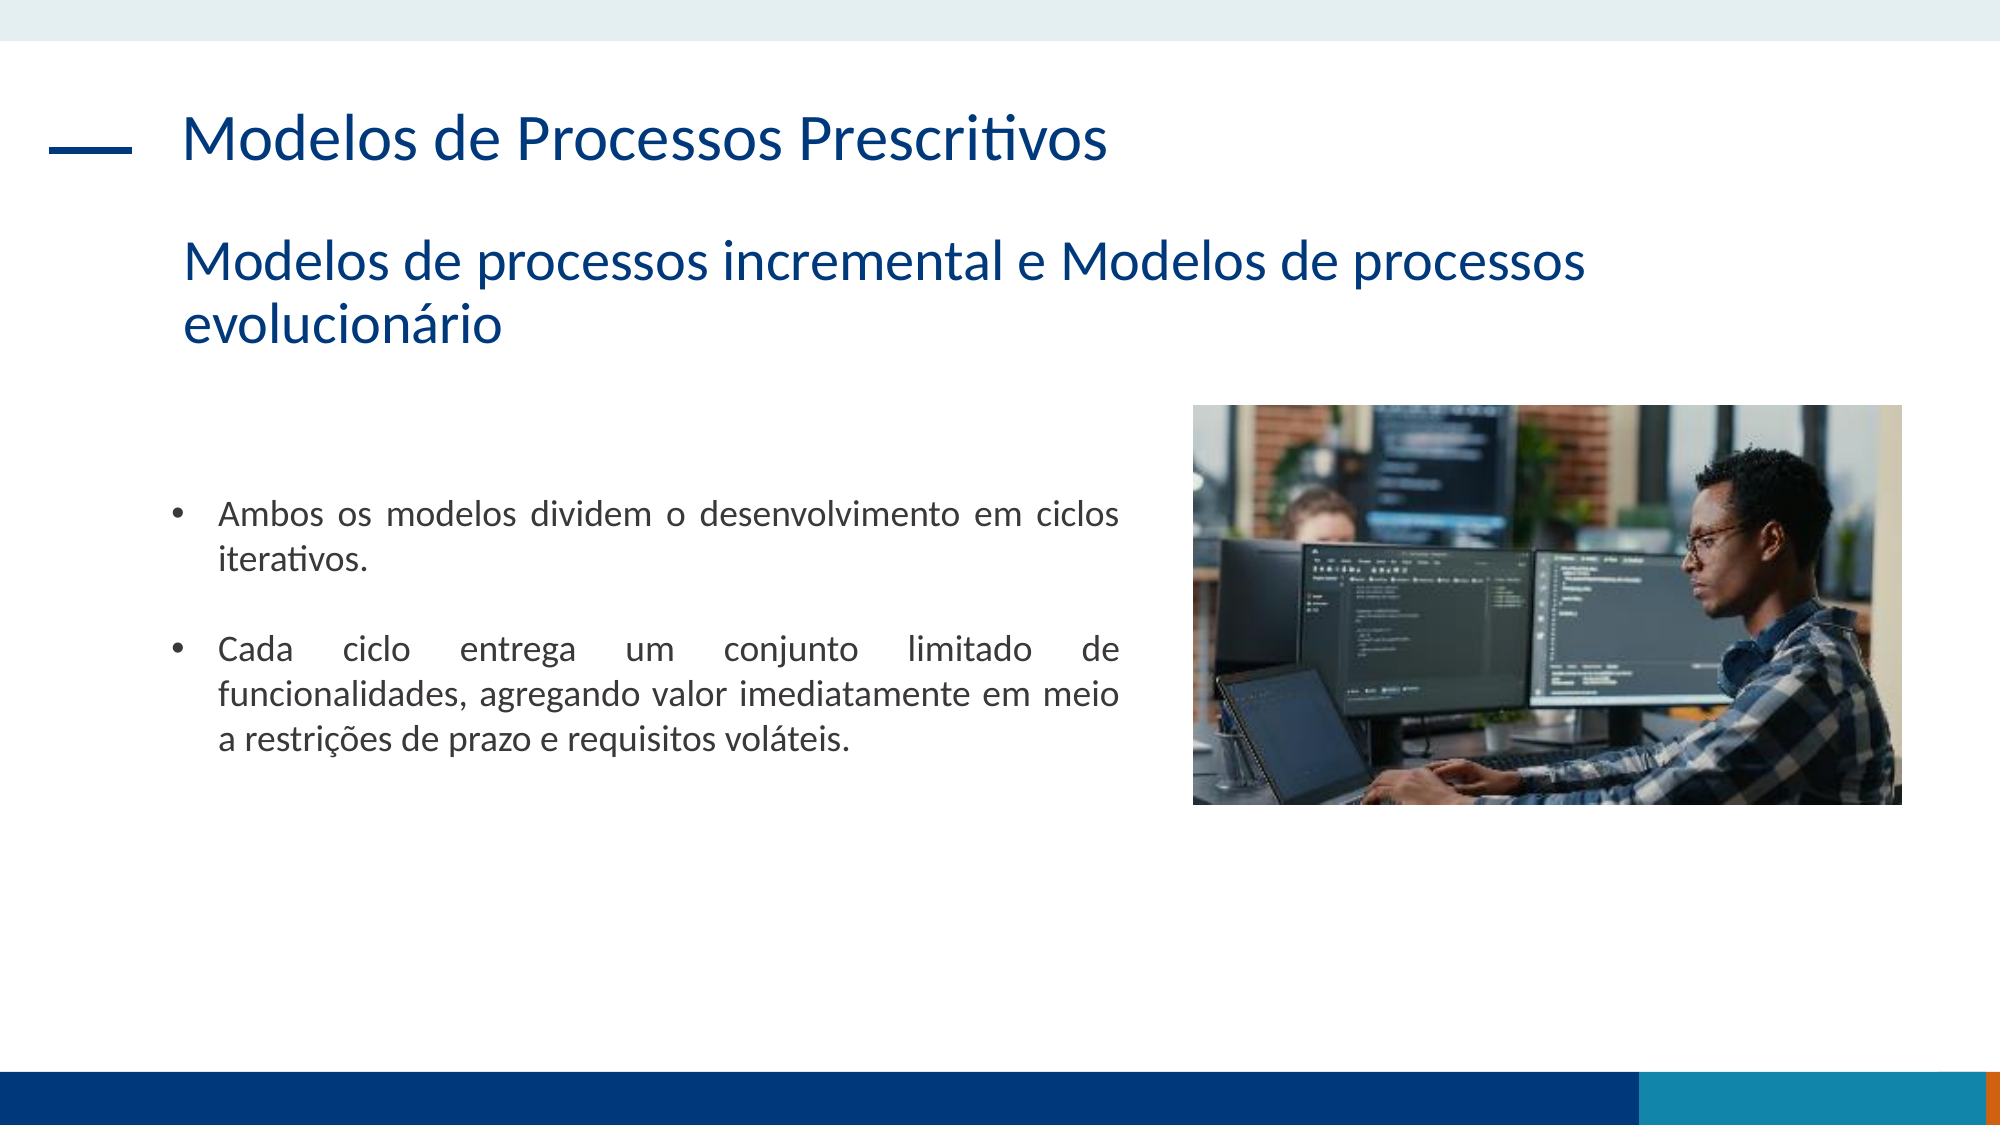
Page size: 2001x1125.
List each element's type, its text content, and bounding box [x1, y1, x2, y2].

text_box Modelos de processos incremental e Modelos de processos evolucionário [168, 222, 1902, 312]
list Modelos de Processos Prescritivos [167, 95, 1833, 237]
text_box Ambos os modelos dividem o desenvolvimento em ciclos iterativos. Cada ciclo entrega um conjunto limitado de funcionalidades, agregando valor imediatamente em meio a restrições de prazo e requisitos voláteis. [156, 482, 1136, 767]
picture [1193, 405, 1902, 805]
